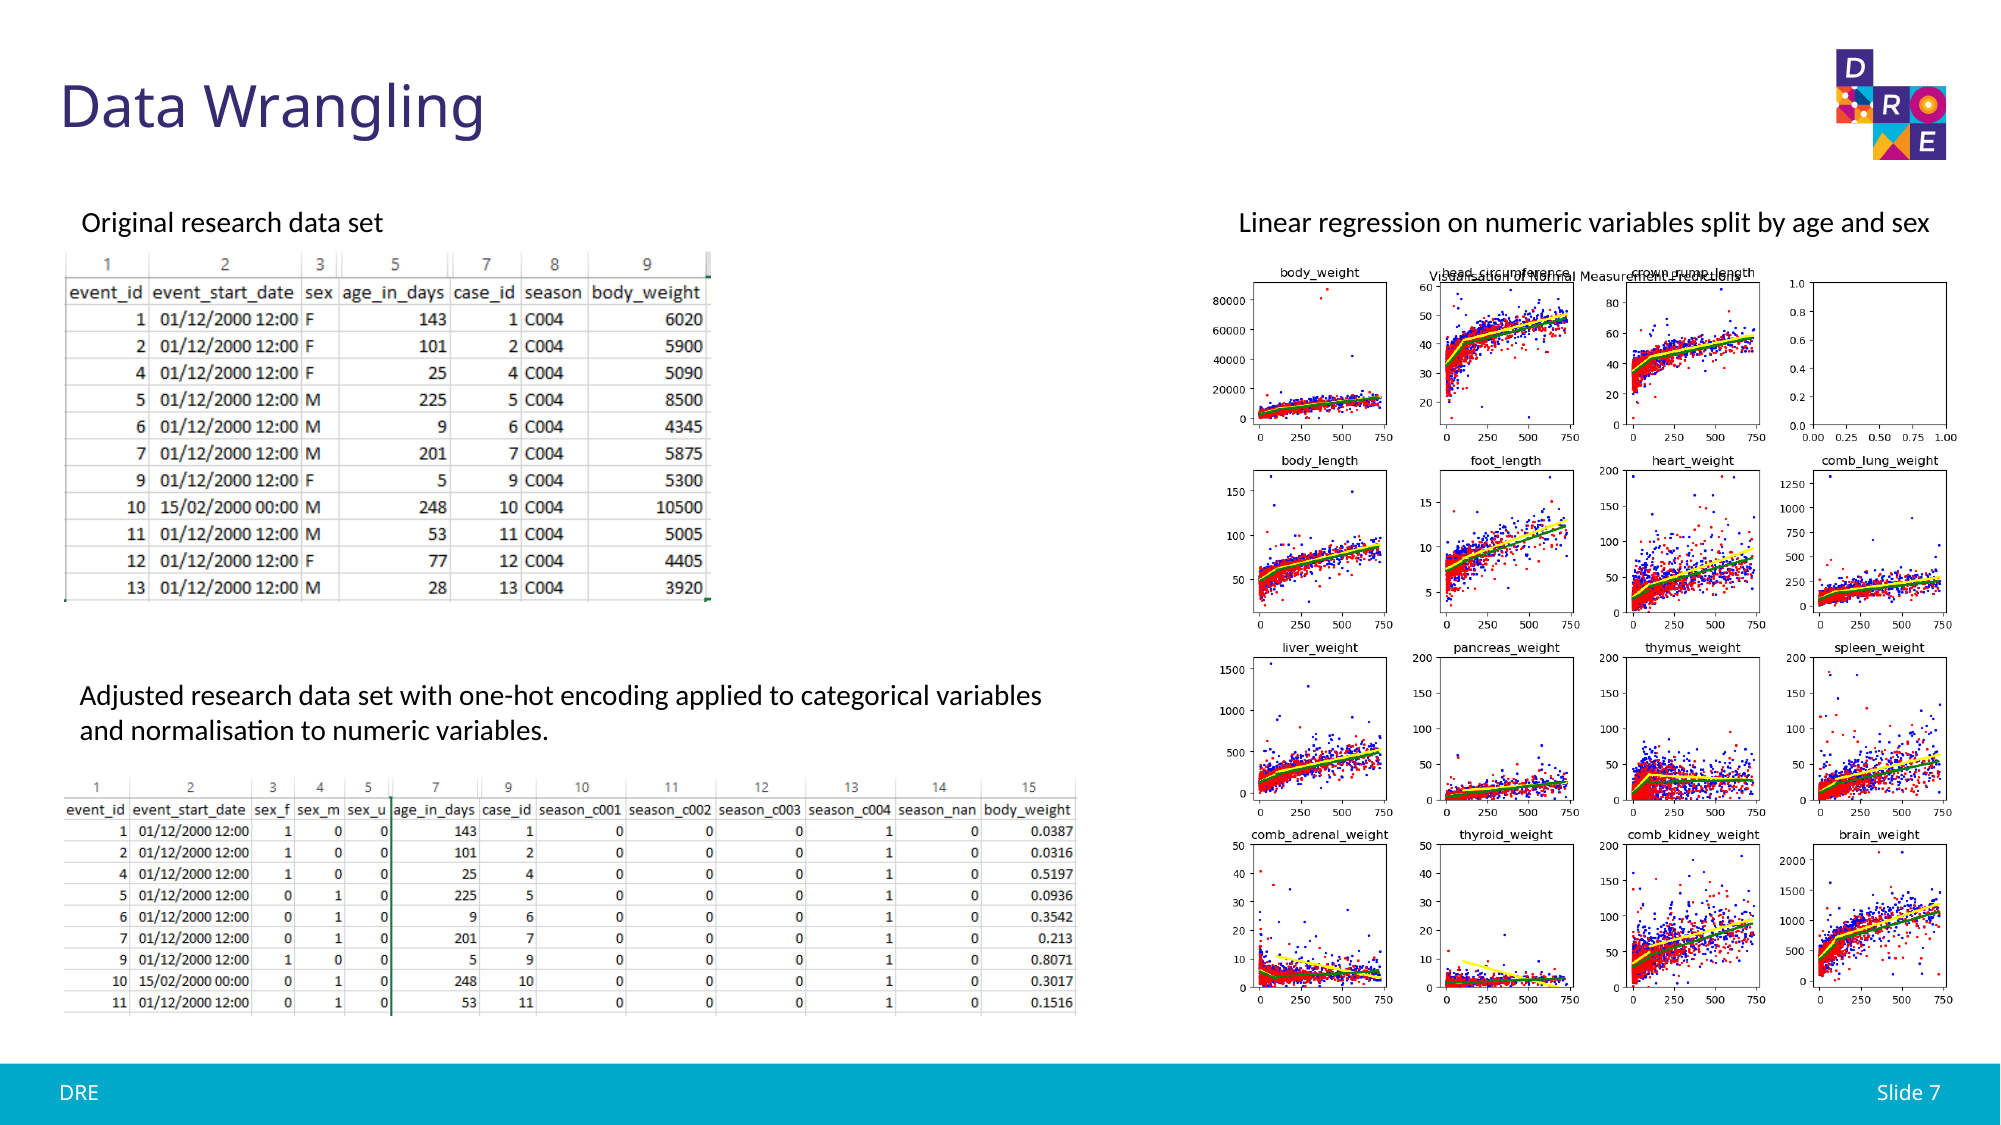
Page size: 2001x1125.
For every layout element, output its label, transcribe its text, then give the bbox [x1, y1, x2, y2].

title Data Wrangling [59, 49, 1794, 160]
picture [64, 774, 1077, 1016]
picture [1200, 256, 1969, 1016]
text_box Linear regression on numeric variables split by age and sex [1224, 196, 1946, 246]
text_box Adjusted research data set with one-hot encoding applied to categorical variables and normalisation to numeric variables. [64, 668, 1077, 754]
text_box Original research data set [66, 196, 399, 246]
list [64, 249, 711, 602]
